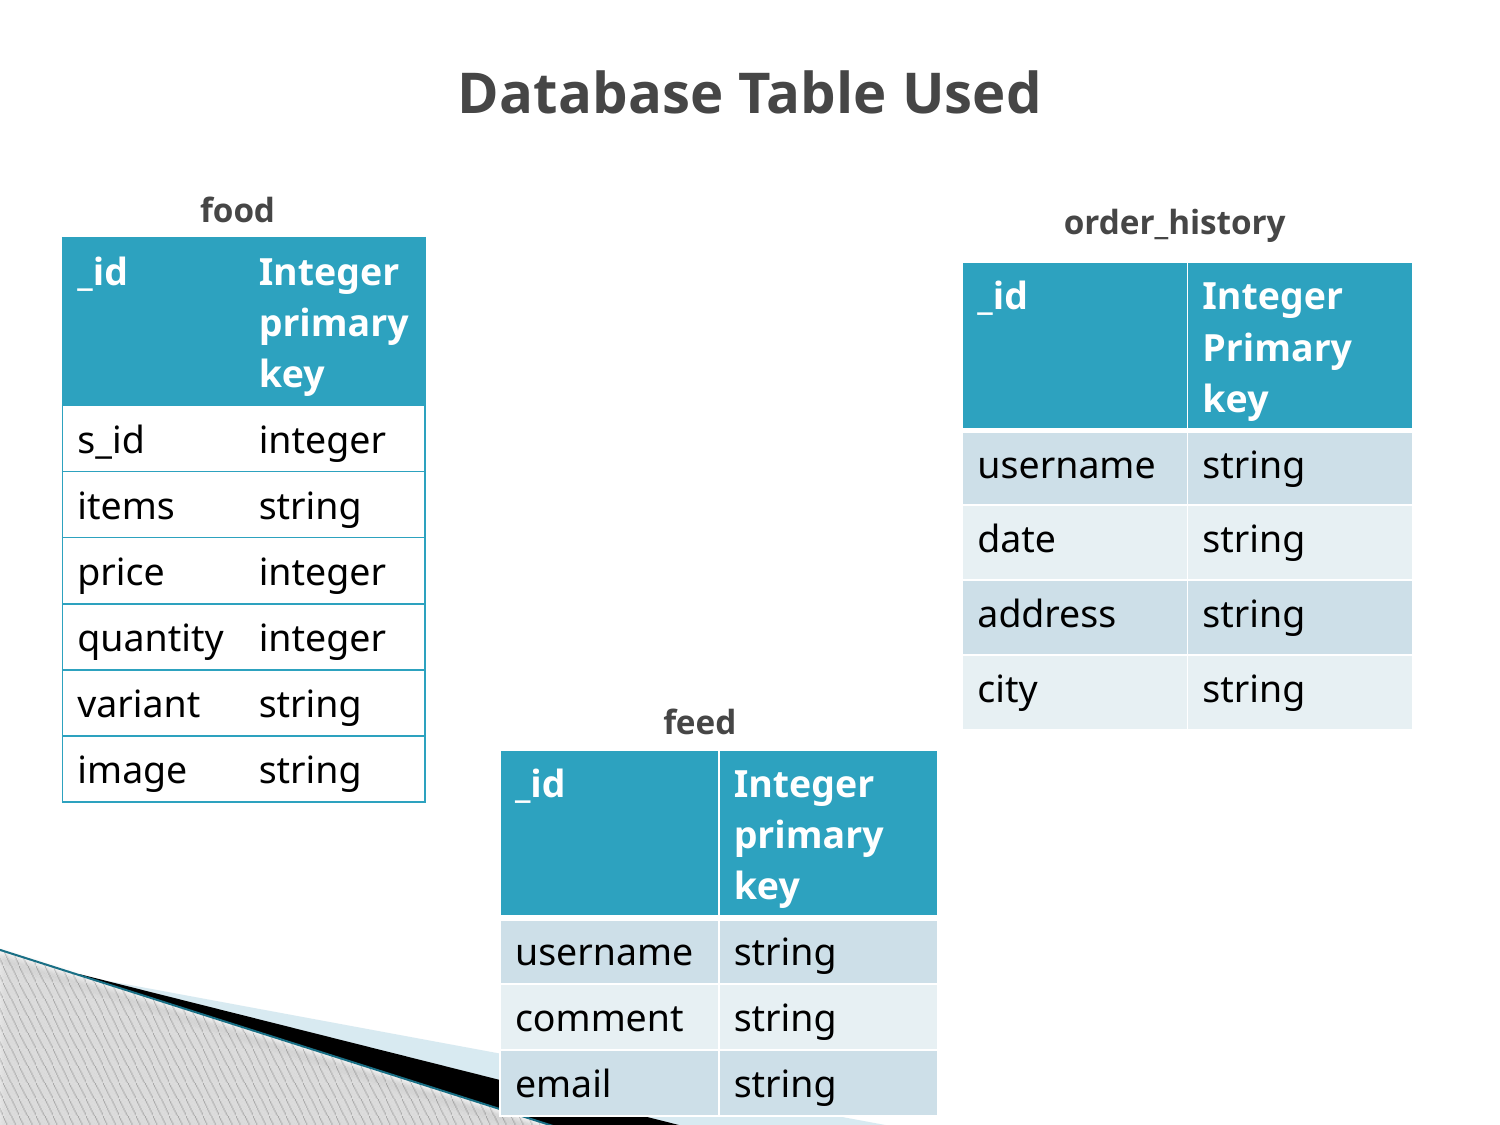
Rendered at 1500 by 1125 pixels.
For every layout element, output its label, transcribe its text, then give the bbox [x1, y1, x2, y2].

table_cell image [63, 737, 244, 801]
table_header _id [963, 263, 1187, 428]
text_box order_history [975, 187, 1375, 255]
table_cell string [720, 1051, 937, 1115]
table_cell string [720, 985, 937, 1049]
table_cell items [63, 472, 244, 537]
table_cell s_id [63, 406, 244, 471]
table_cell string [244, 472, 424, 537]
table_header _id [63, 243, 244, 405]
table_cell price [63, 538, 244, 603]
table_header _id [501, 755, 718, 915]
table_header Integer Primary key [1188, 263, 1412, 428]
table_cell date [963, 506, 1187, 579]
table_cell string [1188, 506, 1412, 579]
table_cell address [963, 581, 1187, 654]
table_cell string [1188, 433, 1412, 504]
table_cell integer [244, 605, 424, 669]
table_cell quantity [63, 605, 244, 669]
title Database Table Used [75, 45, 1425, 138]
table_header Integer primary key [244, 243, 424, 405]
table_cell city [963, 656, 1187, 729]
table_cell string [1188, 656, 1412, 729]
table_cell username [501, 921, 718, 983]
table_cell string [244, 671, 424, 735]
table_cell username [963, 433, 1187, 504]
table_cell email [501, 1051, 718, 1115]
table_cell integer [244, 538, 424, 603]
table_cell variant [63, 671, 244, 735]
text_box feed [500, 687, 900, 755]
table_header Integer primary key [720, 751, 937, 915]
table_cell string [1188, 581, 1412, 654]
table_cell string [720, 921, 937, 983]
table_cell integer [244, 406, 424, 471]
text_box food [37, 174, 438, 243]
table_cell string [244, 737, 424, 801]
table_cell comment [501, 985, 718, 1049]
